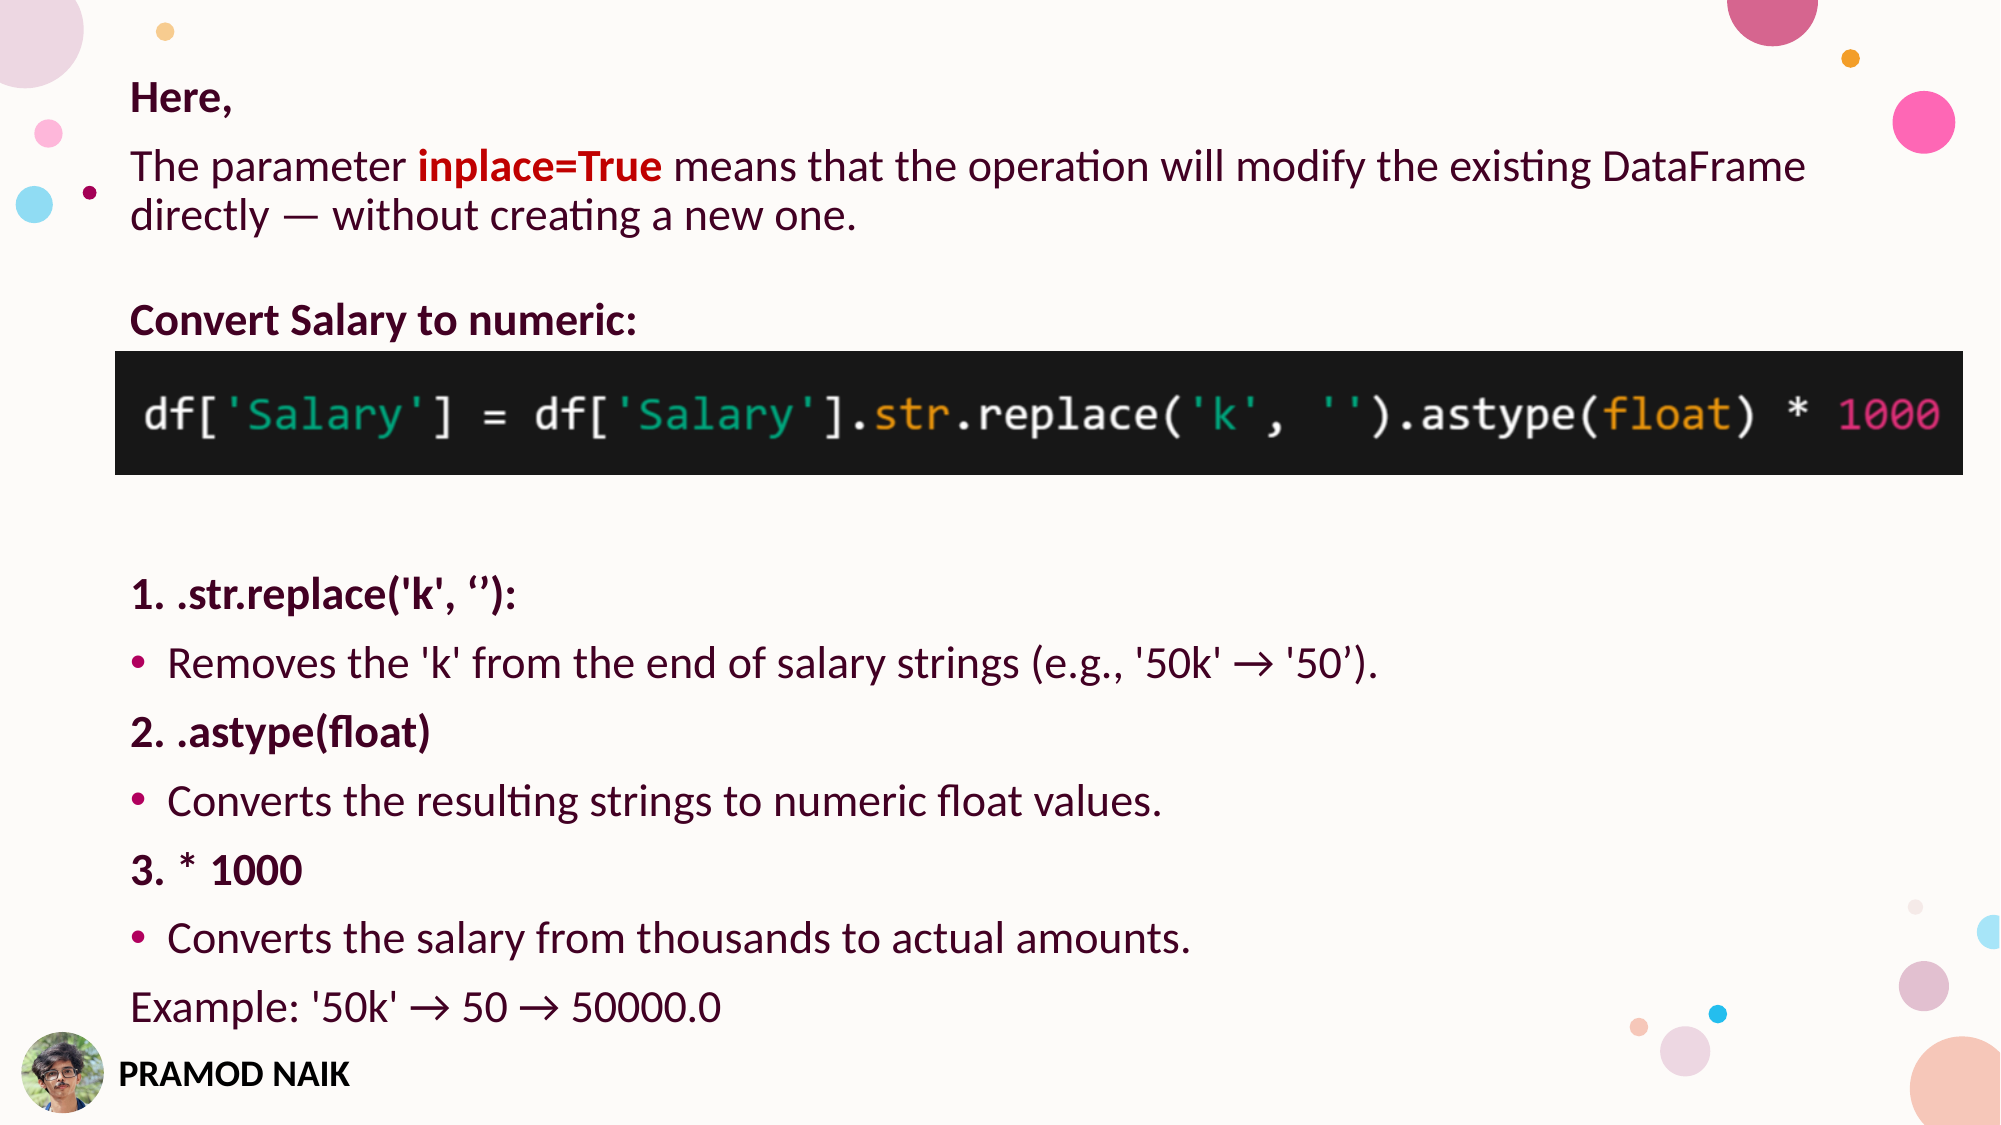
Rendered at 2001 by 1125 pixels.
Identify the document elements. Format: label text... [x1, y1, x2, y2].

list Here, The parameter inplace=True means that the operation will modify the existing DataFrame directly — without creating a new one. Convert Salary to numeric: 1. .str.replace('k', ‘’): Removes the 'k' from the end of salary strings (e.g., '50k' → '50’). 2. .astype(float) Converts the resulting strings to numeric float values. 3. * 1000 Converts the salary from thousands to actual amounts. Example: '50k' → 50 → 50000.0 [115, 65, 1904, 351]
list Here, The parameter inplace=True means that the operation will modify the existing DataFrame directly — without creating a new one. Convert Salary to numeric: 1. .str.replace('k', ‘’): Removes the 'k' from the end of salary strings (e.g., '50k' → '50’). 2. .astype(float) Converts the resulting strings to numeric float values. 3. * 1000 Converts the salary from thousands to actual amounts. Example: '50k' → 50 → 50000.0 [115, 475, 1904, 1041]
picture [21, 1031, 104, 1114]
picture [115, 351, 1963, 475]
